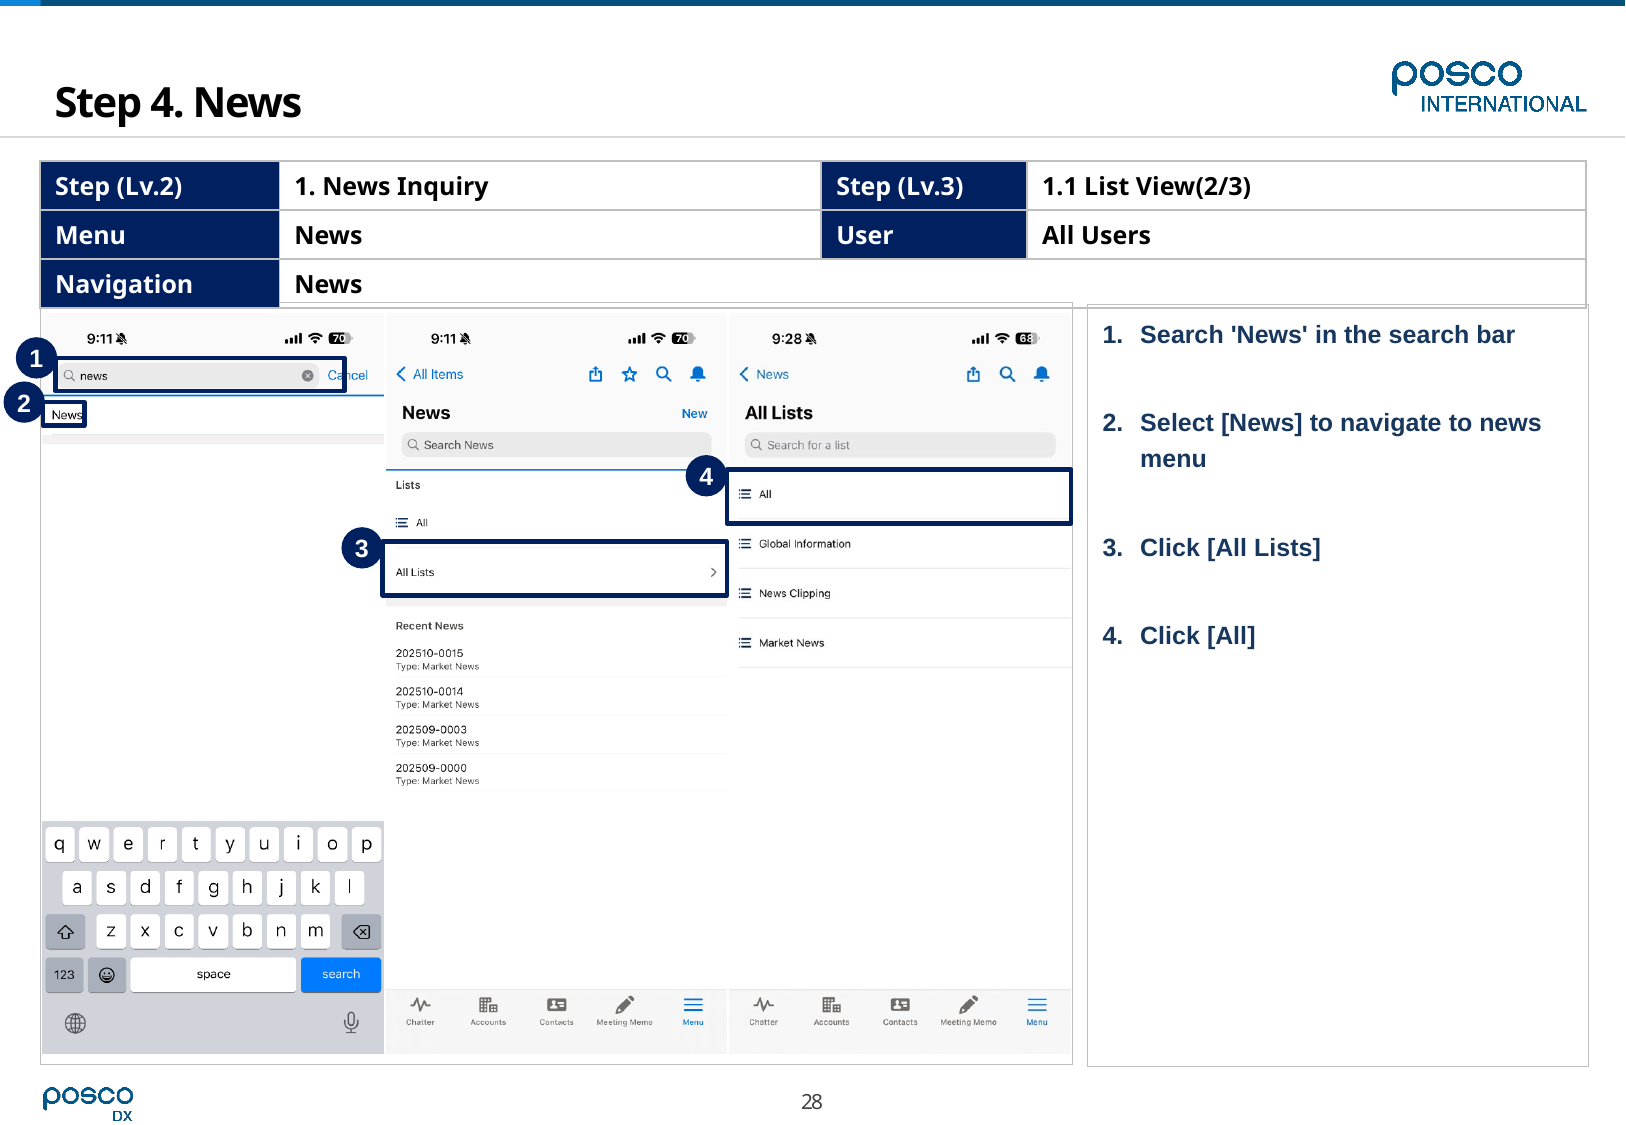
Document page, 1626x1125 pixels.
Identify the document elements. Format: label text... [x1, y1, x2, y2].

table_cell News [280, 211, 820, 258]
table_cell News [280, 260, 1585, 307]
text_box 1 [15, 337, 42, 379]
table_cell Menu [41, 211, 279, 258]
picture [729, 313, 1071, 1054]
table_header 1. News Inquiry [280, 162, 820, 209]
table_cell Navigation [41, 260, 279, 307]
table_header Step (Lv.2) [41, 162, 279, 209]
table_cell All Users [1028, 211, 1585, 258]
picture [42, 313, 384, 1054]
picture [1391, 59, 1587, 113]
table_header Step (Lv.3) [822, 162, 1026, 209]
text_box Search 'News' in the search bar Select [News] to navigate to news menu Click [All Lists] Click [All] [1087, 304, 1589, 1067]
text_box [40, 309, 1073, 1065]
picture [386, 313, 728, 1054]
text_box 2 [3, 381, 42, 423]
picture [43, 1087, 133, 1121]
text_box Step 4. News [39, 68, 685, 115]
picture [0, 0, 41, 6]
table_header 1.1 List View(2/3) [1028, 162, 1585, 209]
table_cell User [822, 211, 1026, 258]
